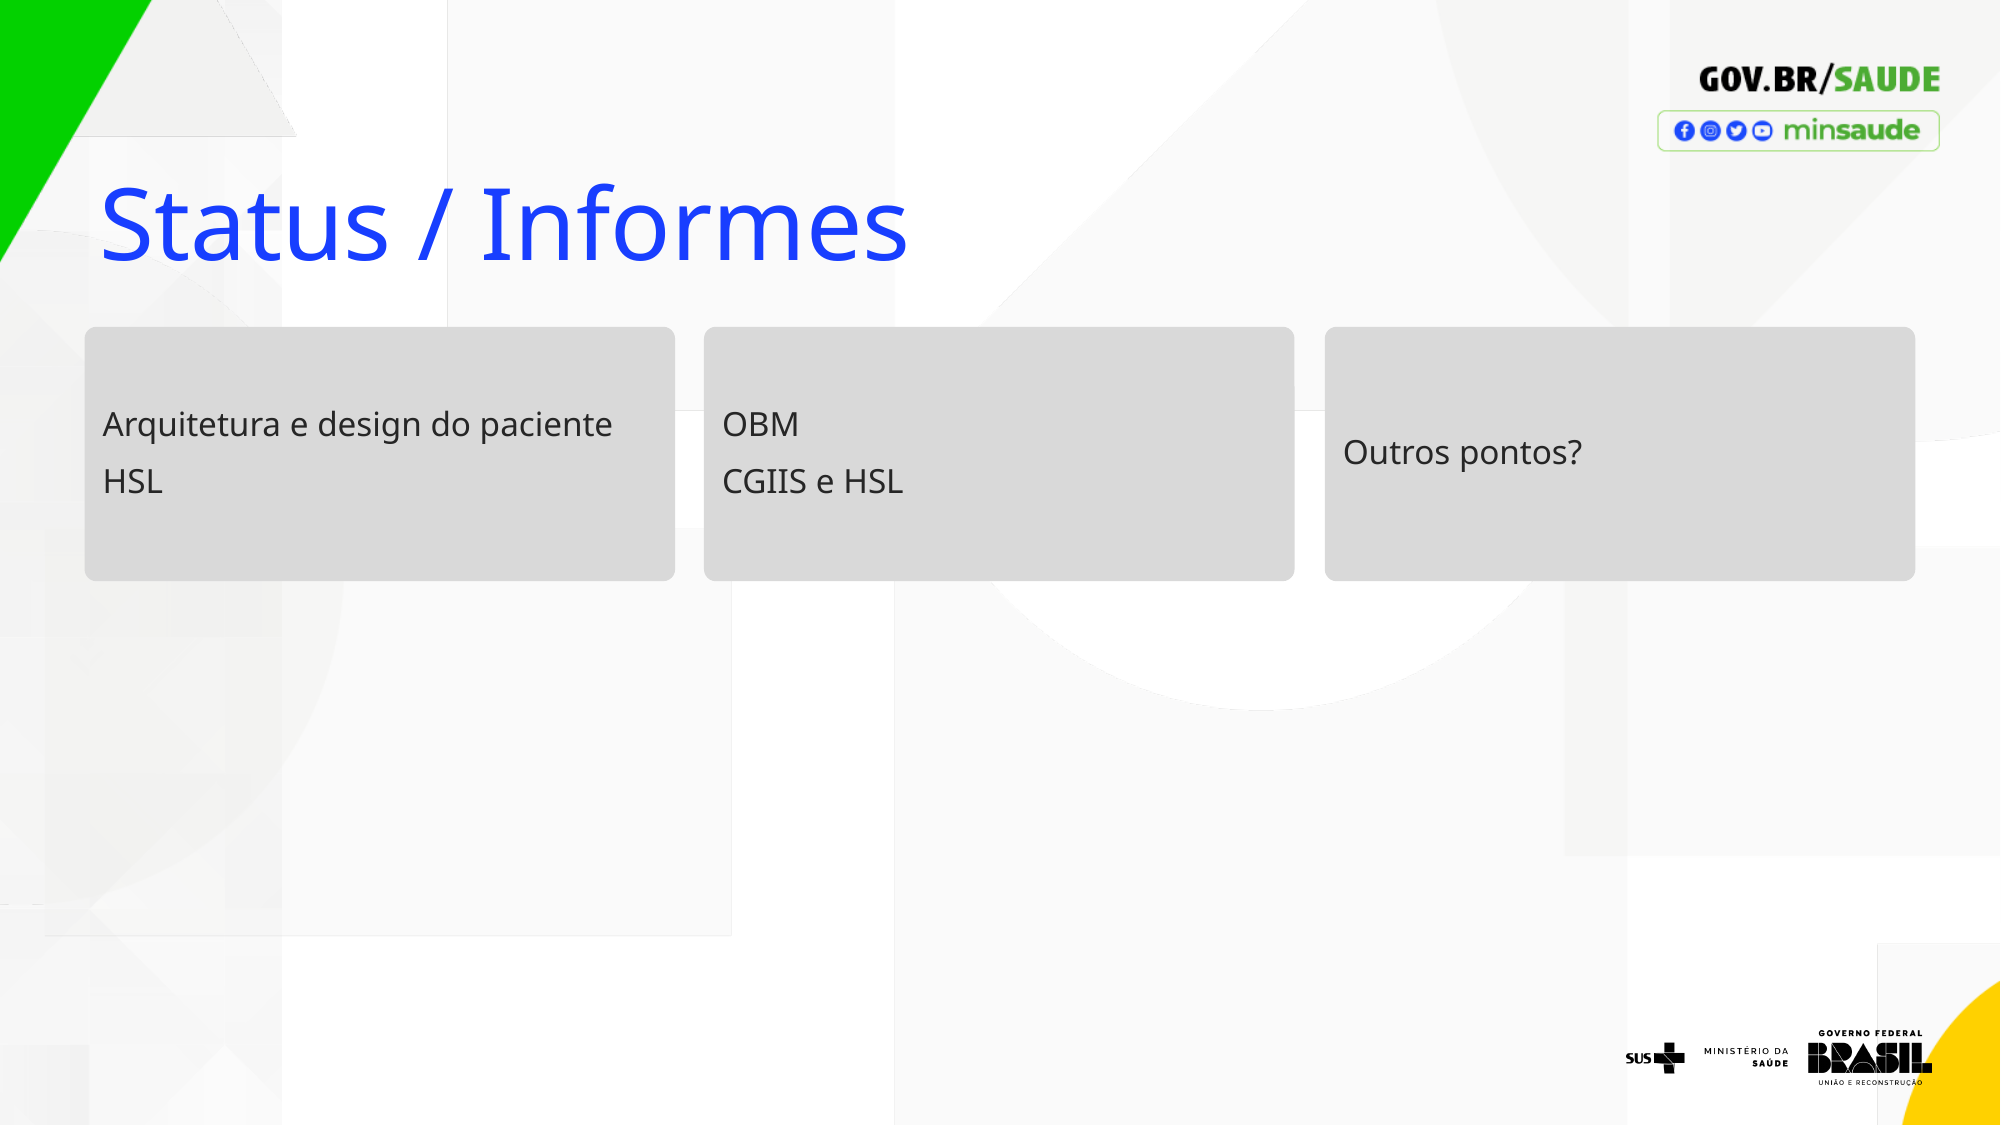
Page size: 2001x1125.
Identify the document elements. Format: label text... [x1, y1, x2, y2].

list Status / Informes [84, 166, 1394, 264]
text_box Arquitetura e design do paciente HSL [83, 325, 677, 583]
text_box OBM CGIIS e HSL [702, 325, 1296, 583]
text_box Outros pontos? [1323, 325, 1917, 583]
picture [0, 0, 2000, 1125]
